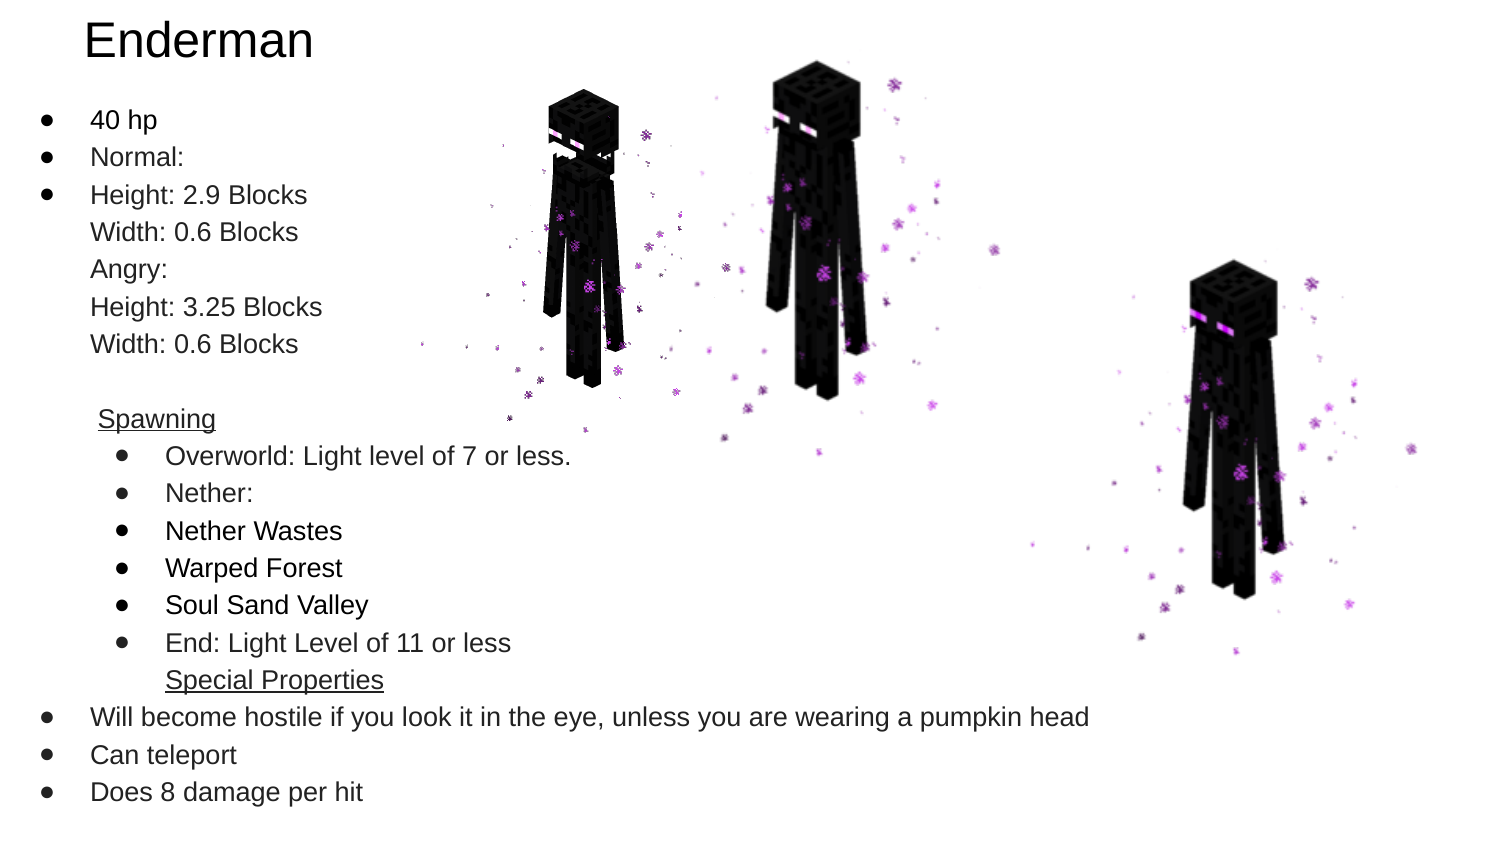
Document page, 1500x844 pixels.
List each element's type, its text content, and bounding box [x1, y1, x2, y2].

picture [395, 0, 1469, 657]
list 40 hp Normal: Height: 2.9 Blocks Width: 0.6 Blocks Angry: Height: 3.25 Blocks Width: 0.6 Blocks Spawning Overworld: Light level of 7 or less. Nether: Nether Wastes Warped Forest Soul Sand Valley End: Light Level of 11 or less Special Properties Will become hostile if you look it in the eye, unless you are wearing a pumpkin head Can teleport Does 8 damage per hit [0, 82, 1500, 844]
title Enderman [68, 0, 530, 82]
